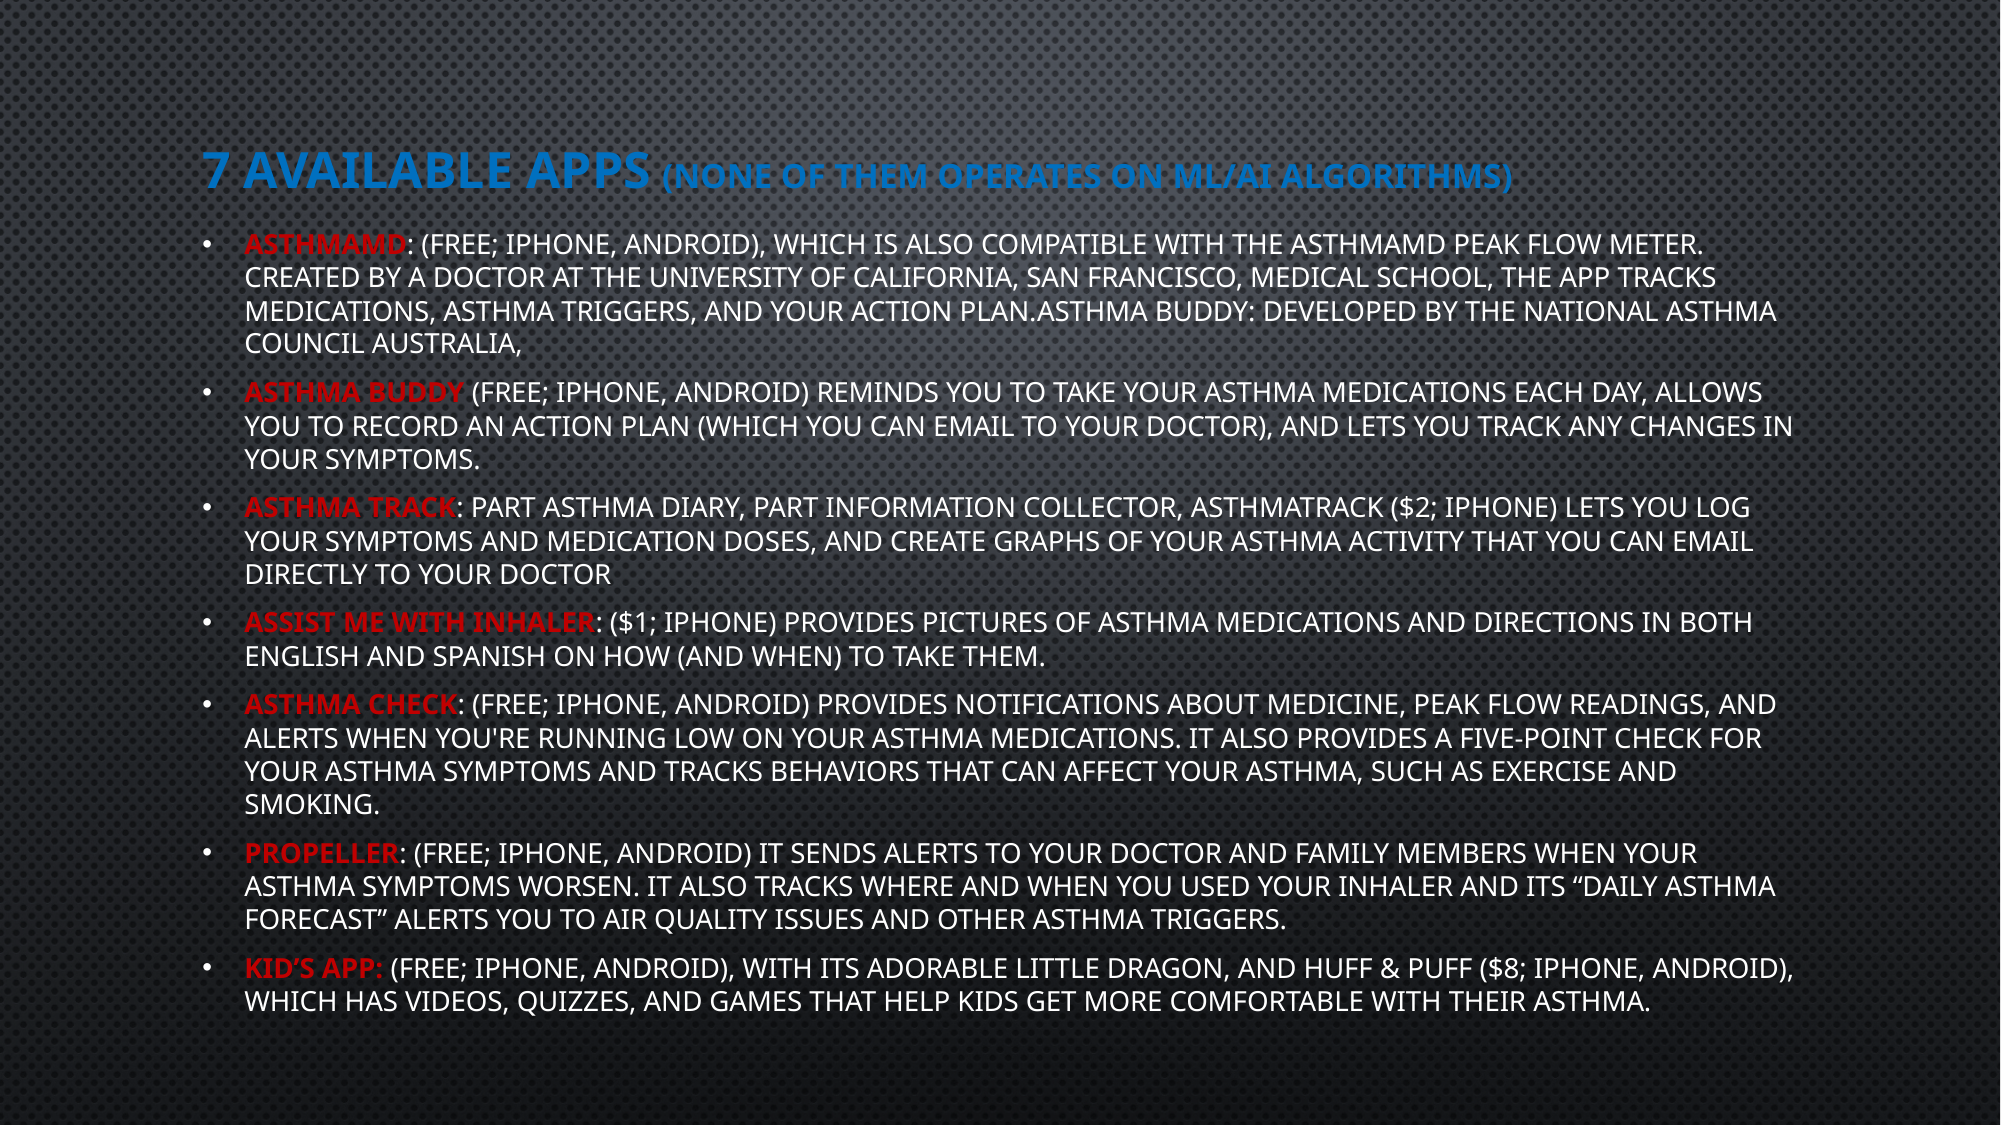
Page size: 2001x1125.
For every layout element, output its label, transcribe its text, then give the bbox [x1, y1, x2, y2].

title 7 Available APPS (none of them operates on ML/AI algorithms) [187, 99, 1813, 218]
list AsthmaMD: (free; iPhone, Android), which is also compatible with the AsthmaMD peak flow meter. Created by a doctor at the University of California, San Francisco, Medical School, the app tracks medications, asthma triggers, and your action plan.Asthma Buddy: Developed by the National Asthma Council Australia, Asthma Buddy (free; iPhone, Android) reminds you to take your asthma medications each day, allows you to record an action plan (which you can email to your doctor), and lets you track any changes in your symptoms. Asthma Track: Part asthma diary, part information collector, asthmaTrack ($2; iPhone) lets you log your symptoms and medication doses, and create graphs of your asthma activity that you can email directly to your doctor Assist me with inhaler: ($1; iPhone) provides pictures of asthma medications and directions in both English and Spanish on how (and when) to take them. Asthma Check: (free; iPhone, Android) provides notifications about medicine, peak flow readings, and alerts when you're running low on your asthma medications. It also provides a five-point check for your asthma symptoms and tracks behaviors that can affect your asthma, such as exercise and smoking. Propeller: (free; iPhone, Android) it sends alerts to your doctor and family members when your asthma symptoms worsen. It also tracks where and when you used your inhaler and its “Daily Asthma Forecast” alerts you to air quality issues and other asthma triggers. Kid’s App: (free; iPhone, Android), with its adorable little dragon, and Huff & Puff ($8; iPhone, Android), which has videos, quizzes, and games that help kids get more comfortable with their asthma. [187, 218, 1813, 1025]
